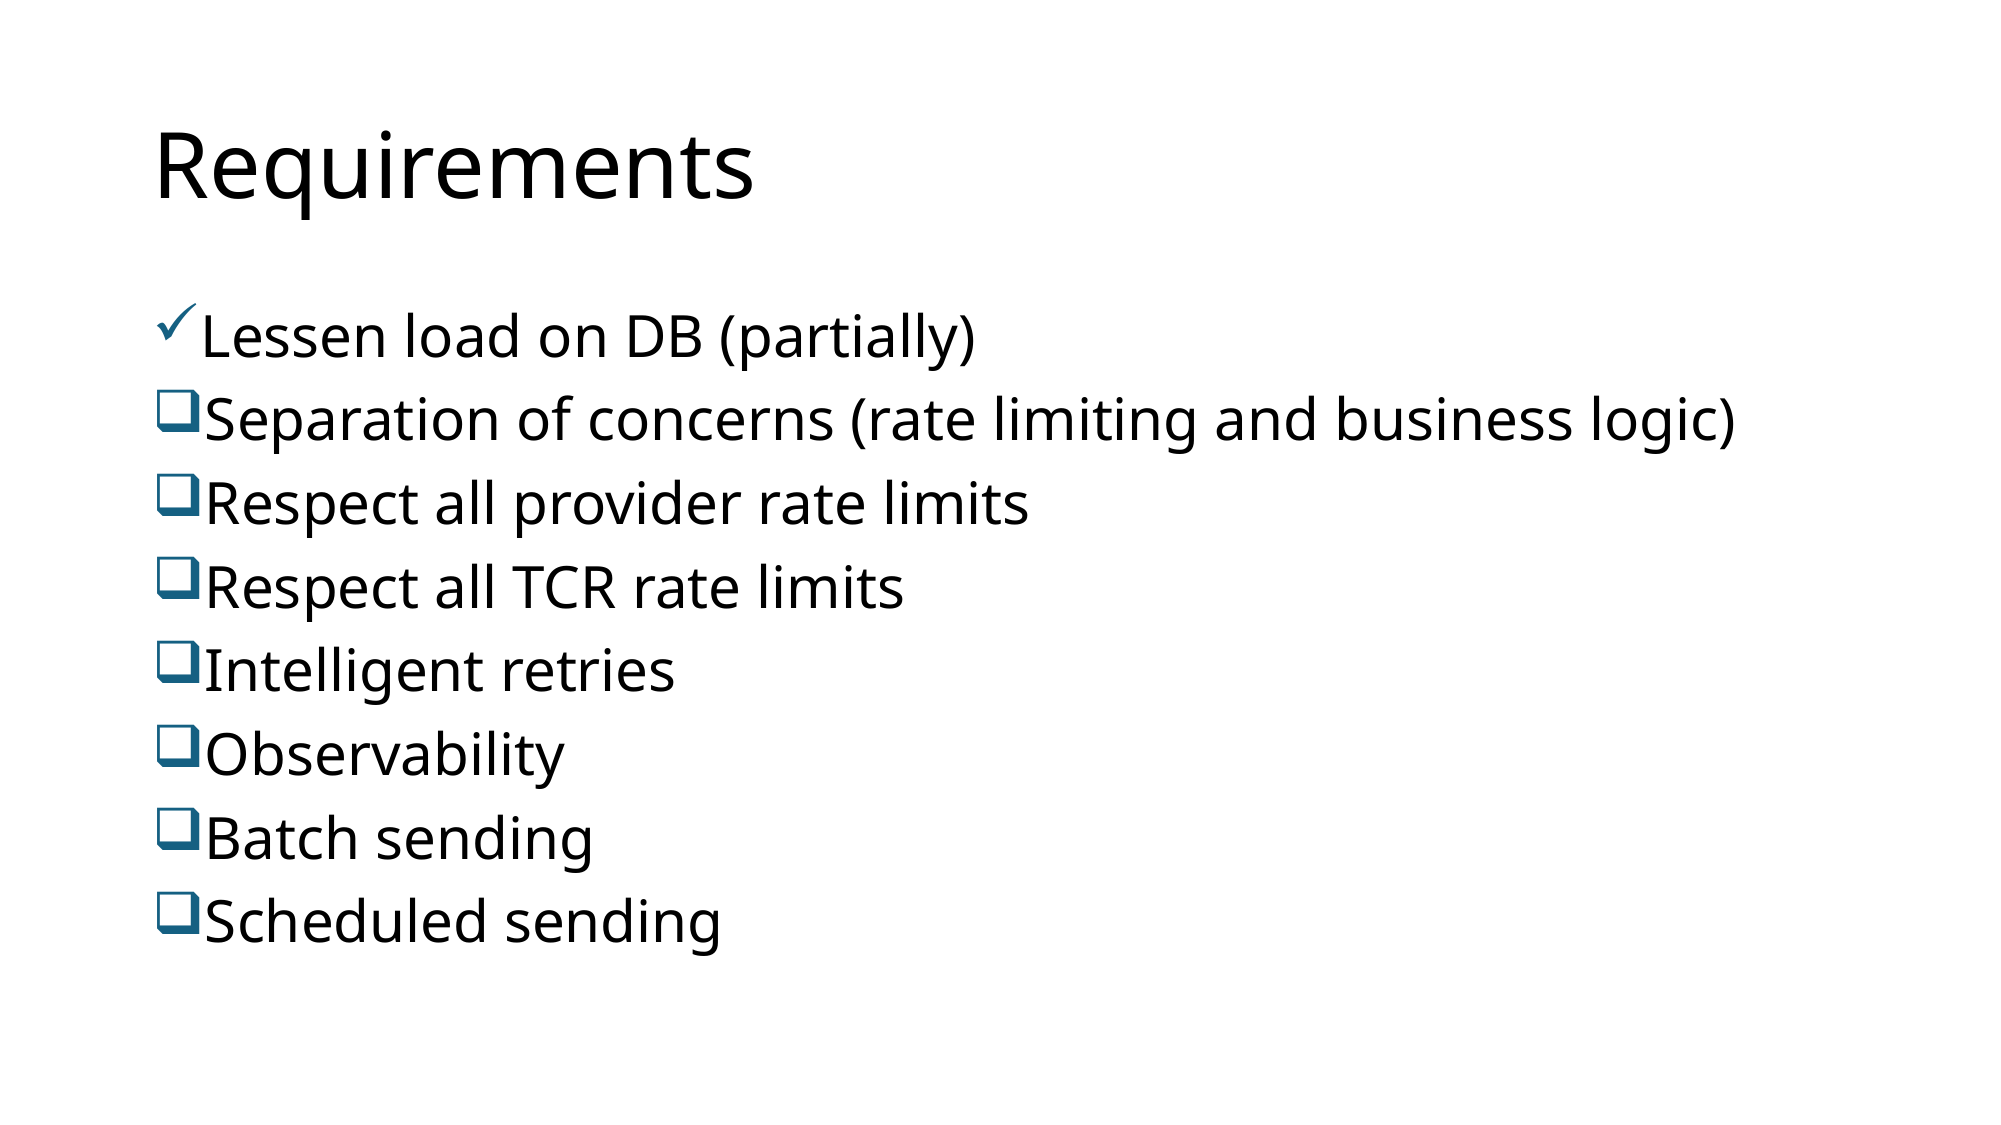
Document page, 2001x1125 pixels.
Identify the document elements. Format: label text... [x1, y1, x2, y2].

title Requirements [137, 59, 1863, 278]
list Lessen load on DB (partially) Separation of concerns (rate limiting and business logic) Respect all provider rate limits Respect all TCR rate limits Intelligent retries Observability Batch sending Scheduled sending [137, 299, 1863, 1014]
